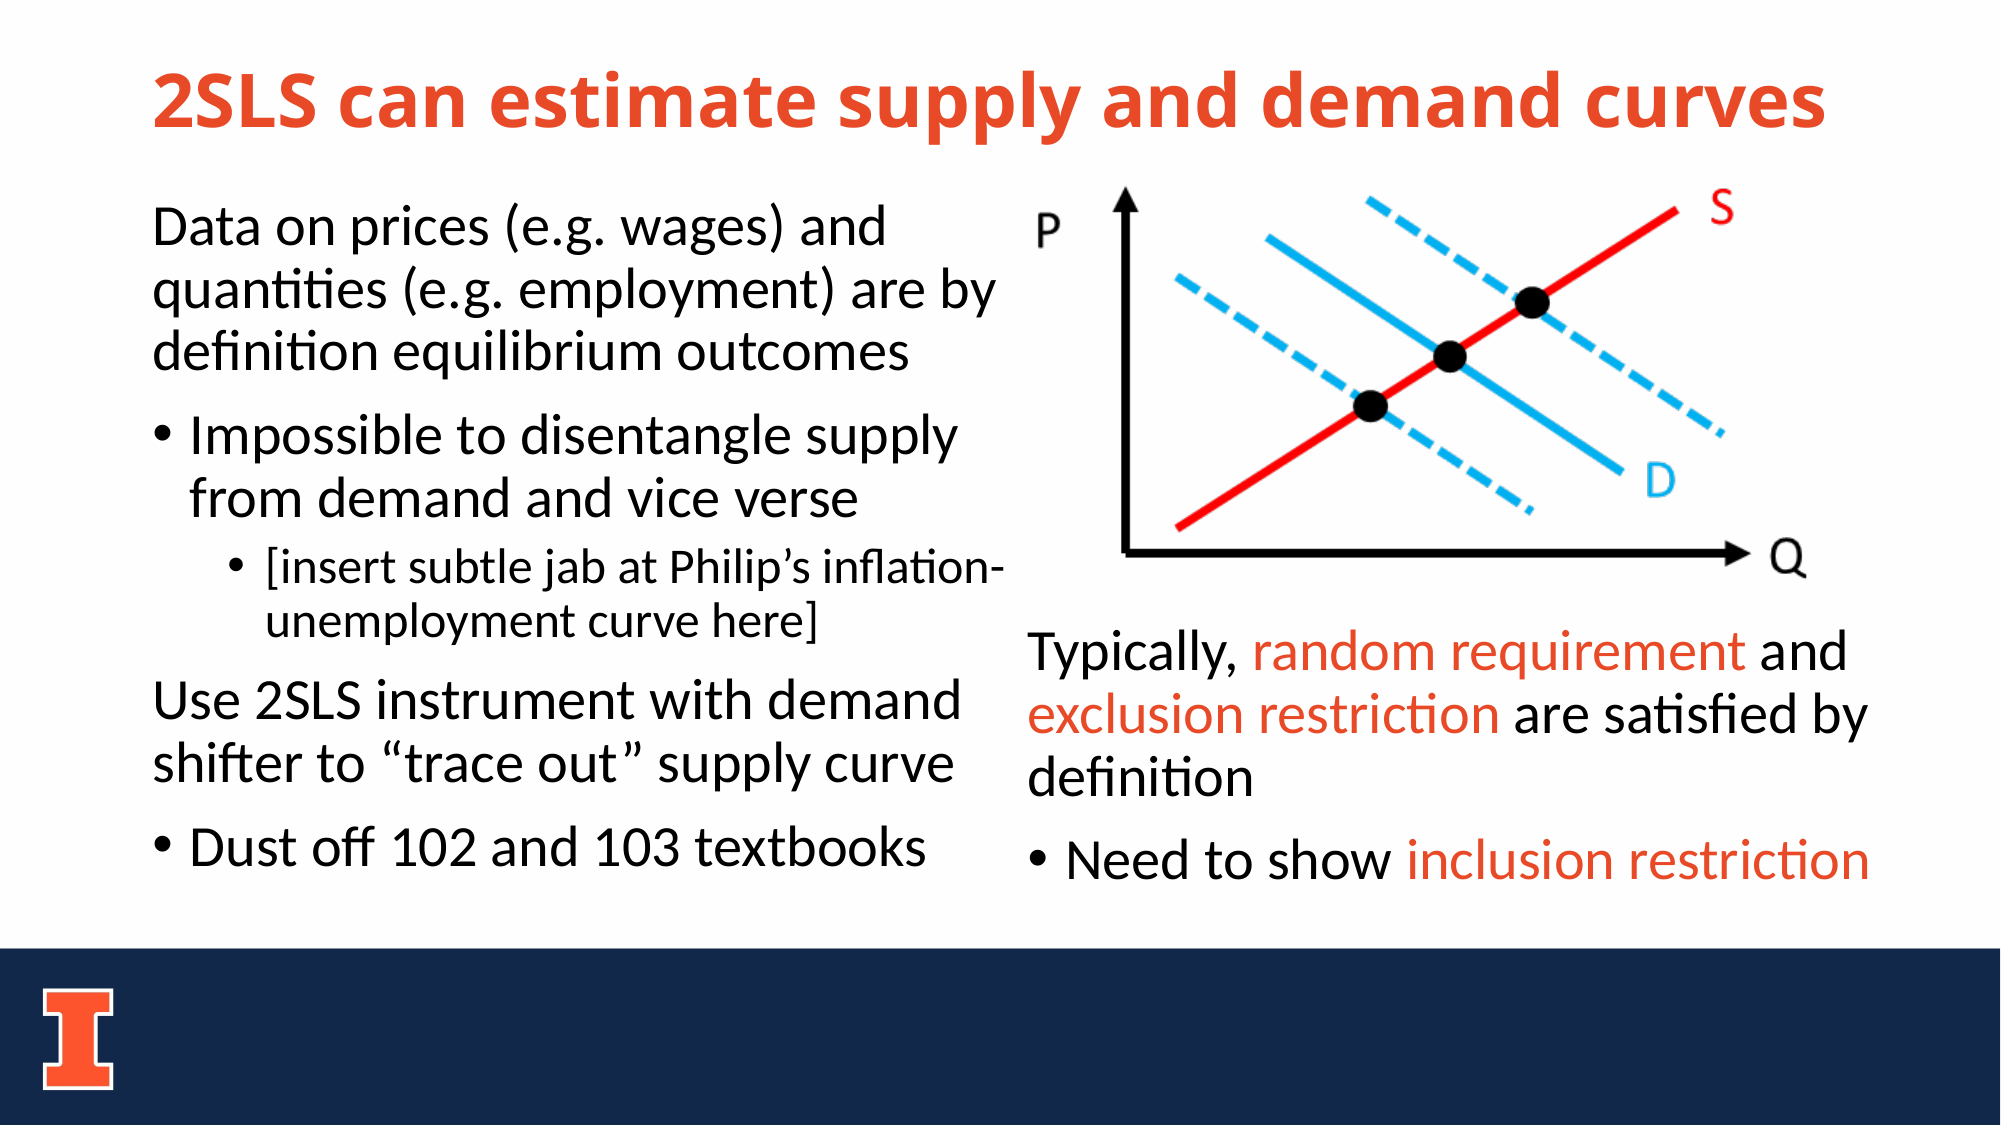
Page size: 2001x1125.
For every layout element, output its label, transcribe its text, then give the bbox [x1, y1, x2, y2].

title 2SLS can estimate supply and demand curves [137, 56, 1863, 155]
list Typically, random requirement and exclusion restriction are satisfied by definition Need to show inclusion restriction [1012, 187, 1915, 939]
list Data on prices (e.g. wages) and quantities (e.g. employment) are by definition equilibrium outcomes Impossible to disentangle supply from demand and vice verse [insert subtle jab at Philip’s inflation-unemployment curve here] Use 2SLS instrument with demand shifter to “trace out” supply curve Dust off 102 and 103 textbooks [137, 187, 1012, 939]
picture [0, 0, 2001, 1125]
